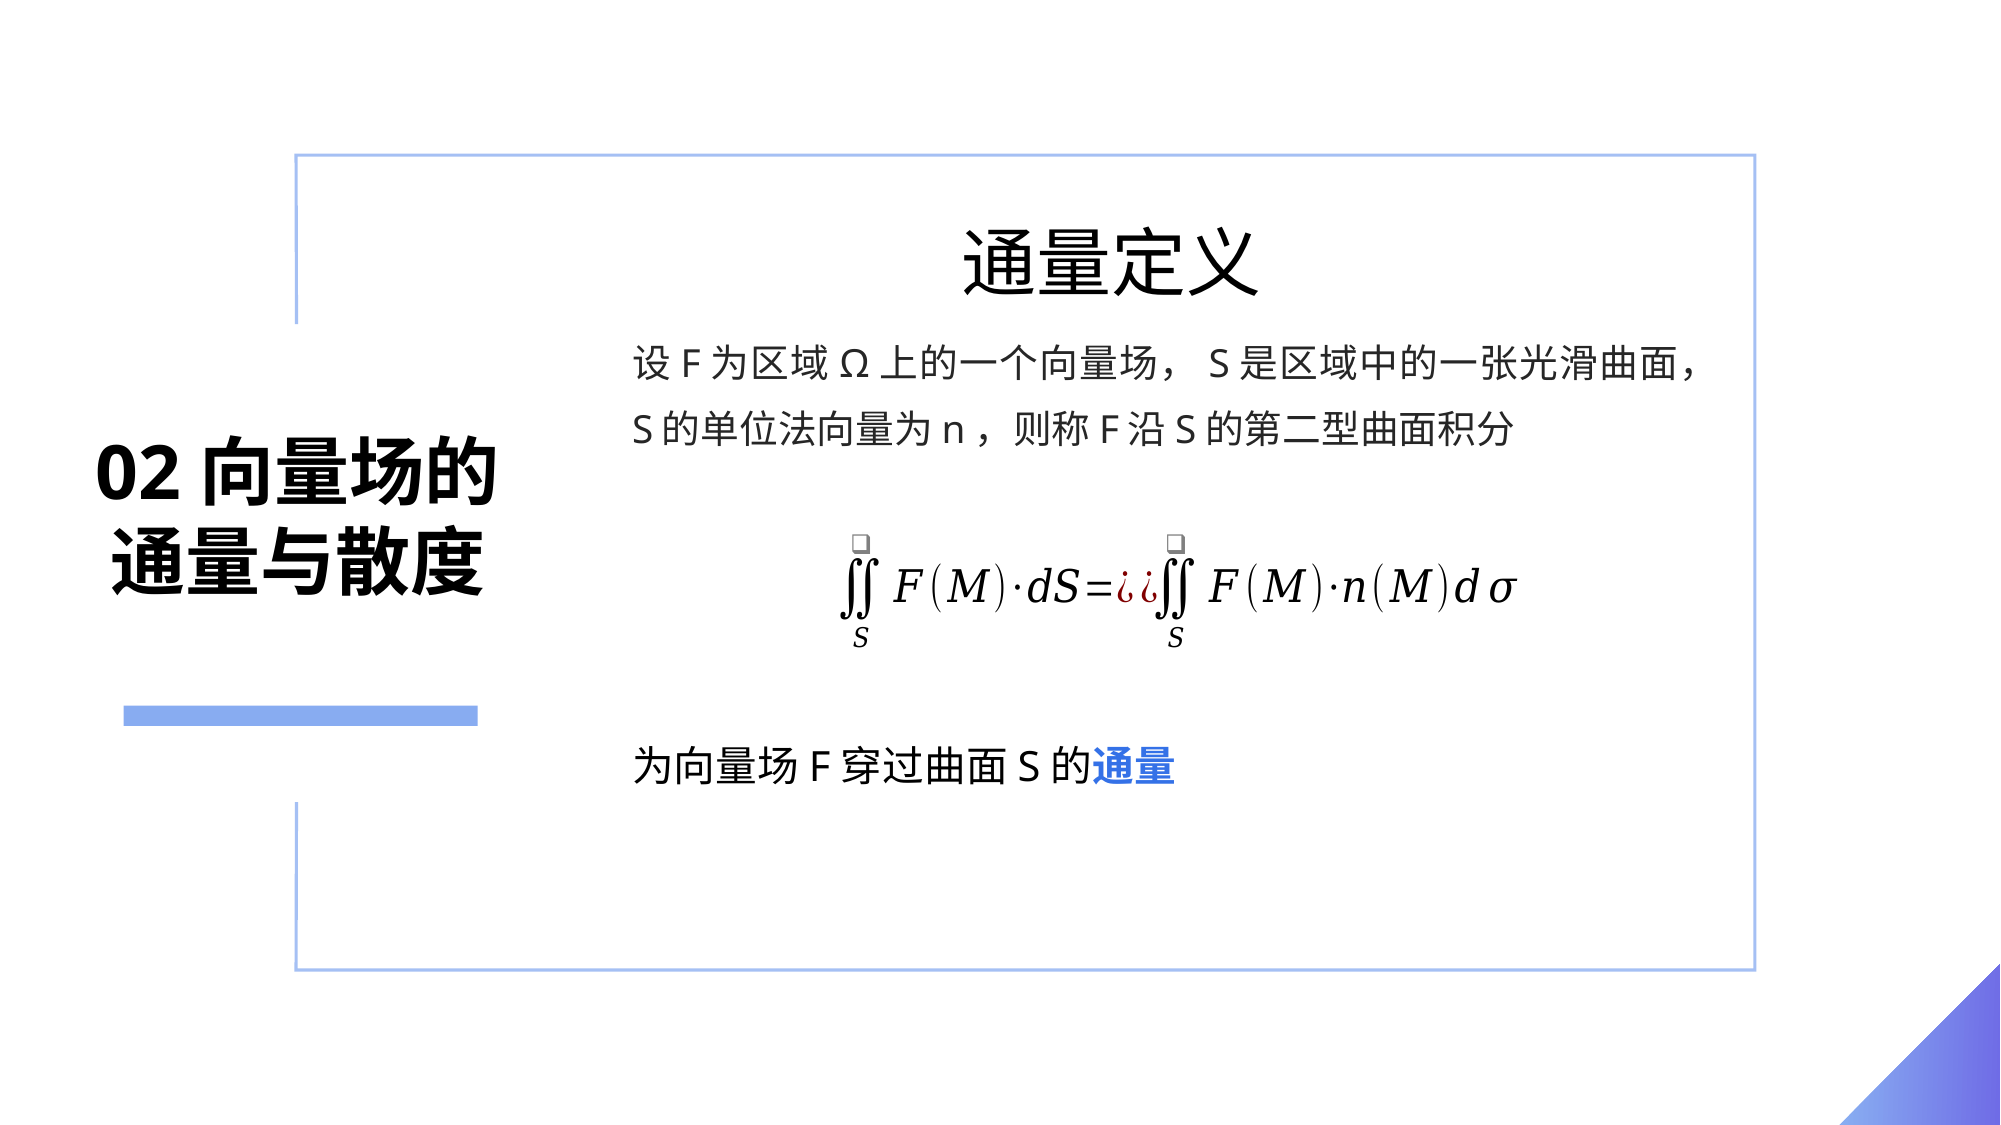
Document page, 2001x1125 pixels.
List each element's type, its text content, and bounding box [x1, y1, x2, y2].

text_box [123, 704, 296, 727]
text_box 为向量场F穿过曲面S的通量 [617, 732, 1651, 798]
title 02向量场的 通量与散度 [87, 267, 296, 695]
text_box [295, 154, 1756, 972]
text_box 通量定义 [844, 207, 1379, 313]
